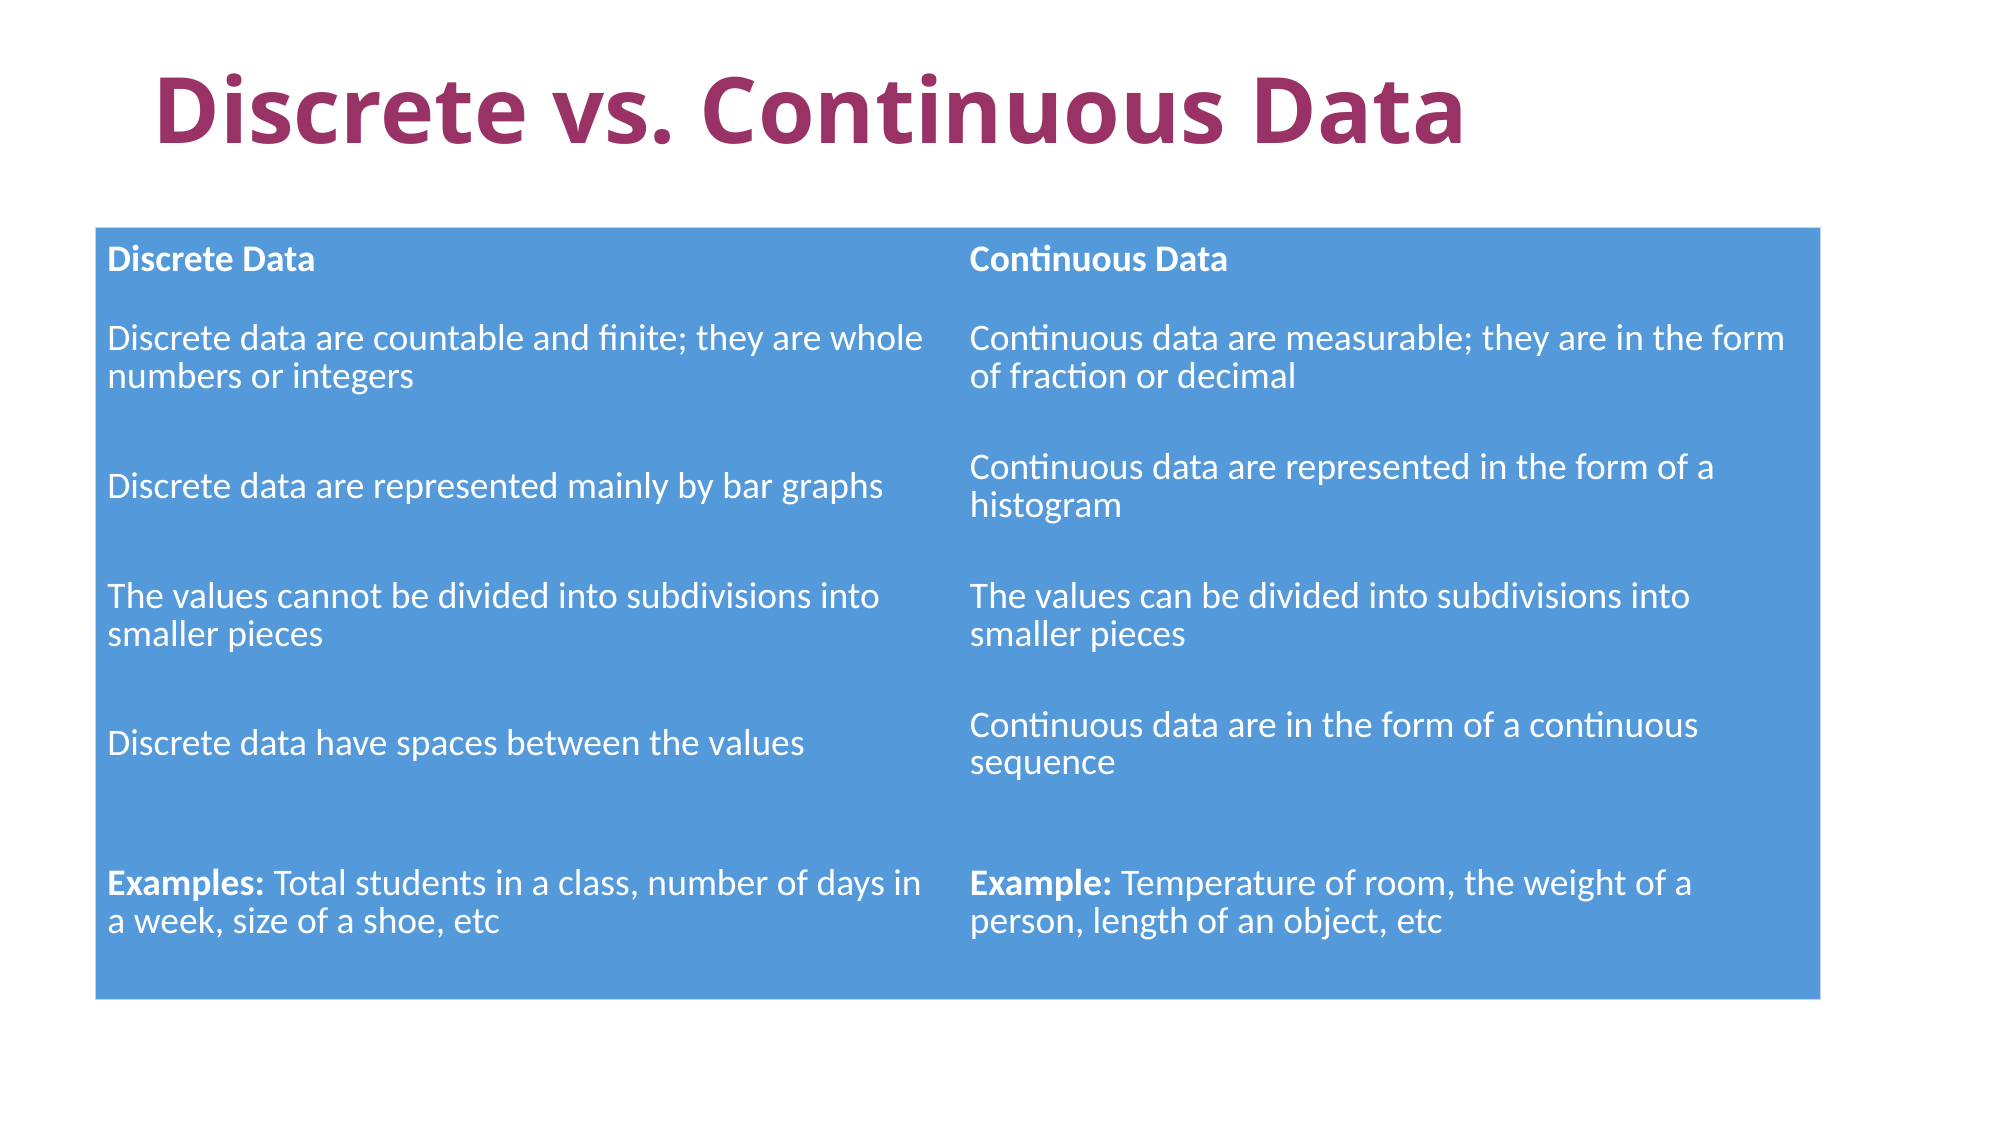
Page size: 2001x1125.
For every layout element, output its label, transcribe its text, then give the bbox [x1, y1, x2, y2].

table_cell Example: Temperature of room, the weight of a person, length of an object, etc [958, 811, 1820, 999]
table_cell The values can be divided into subdivisions into smaller pieces [958, 553, 1820, 682]
title Discrete vs. Continuous Data [137, 59, 1863, 278]
table_cell Discrete data are represented mainly by bar graphs [96, 425, 958, 553]
table_header Continuous Data [958, 228, 1820, 296]
table_cell Discrete data are countable and finite; they are whole numbers or integers [96, 296, 958, 425]
table_cell Examples: Total students in a class, number of days in a week, size of a shoe, etc [96, 811, 958, 999]
table_cell Continuous data are represented in the form of a histogram [958, 425, 1820, 553]
table_cell Discrete data have spaces between the values [96, 682, 958, 811]
table_cell Continuous data are in the form of a continuous sequence [958, 682, 1820, 811]
table_cell Continuous data are measurable; they are in the form of fraction or decimal [958, 296, 1820, 425]
table_header Discrete Data [96, 228, 958, 296]
table_cell The values cannot be divided into subdivisions into smaller pieces [96, 553, 958, 682]
